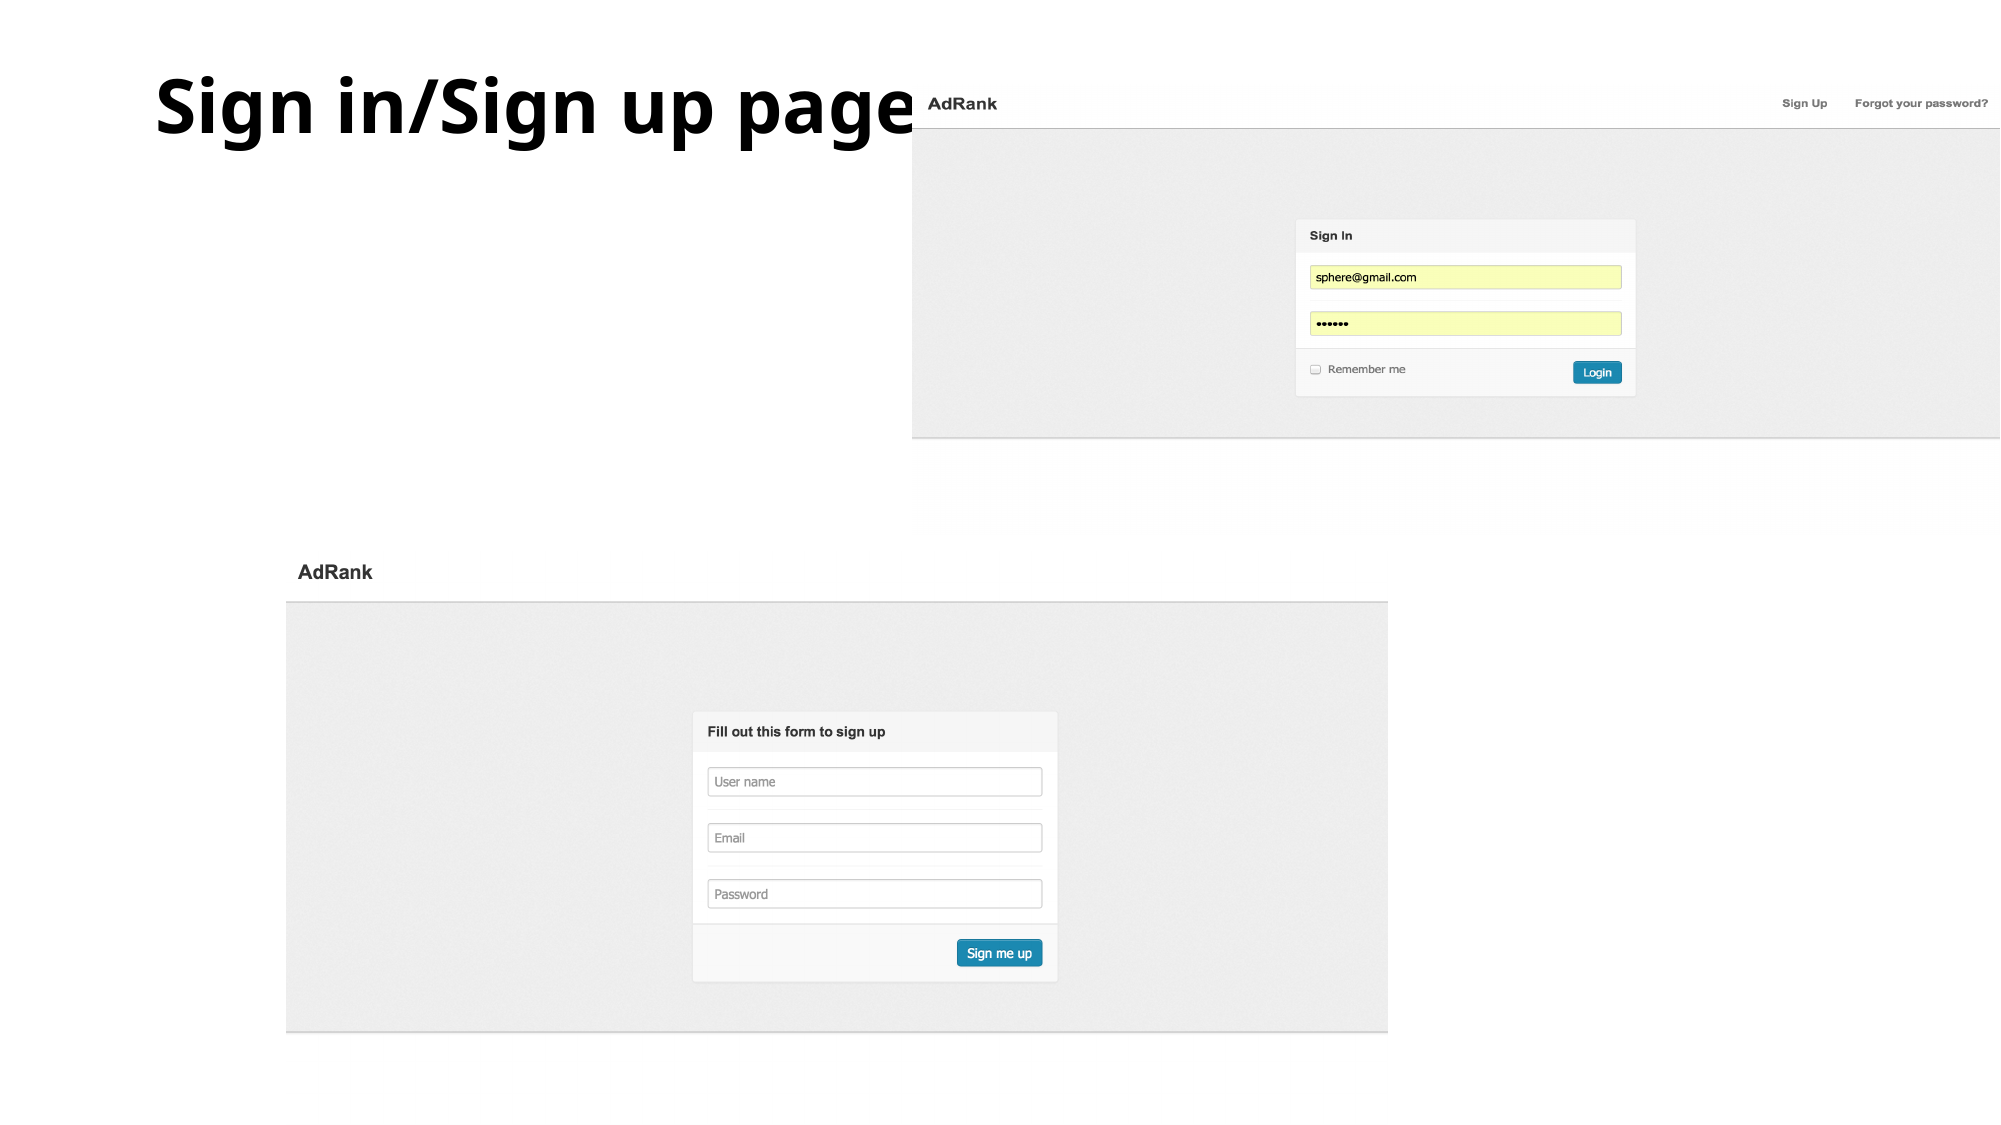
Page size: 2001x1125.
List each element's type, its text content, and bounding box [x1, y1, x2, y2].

title Sign in/Sign up page [140, 28, 1013, 190]
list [912, 84, 2000, 535]
picture [286, 551, 1388, 1125]
